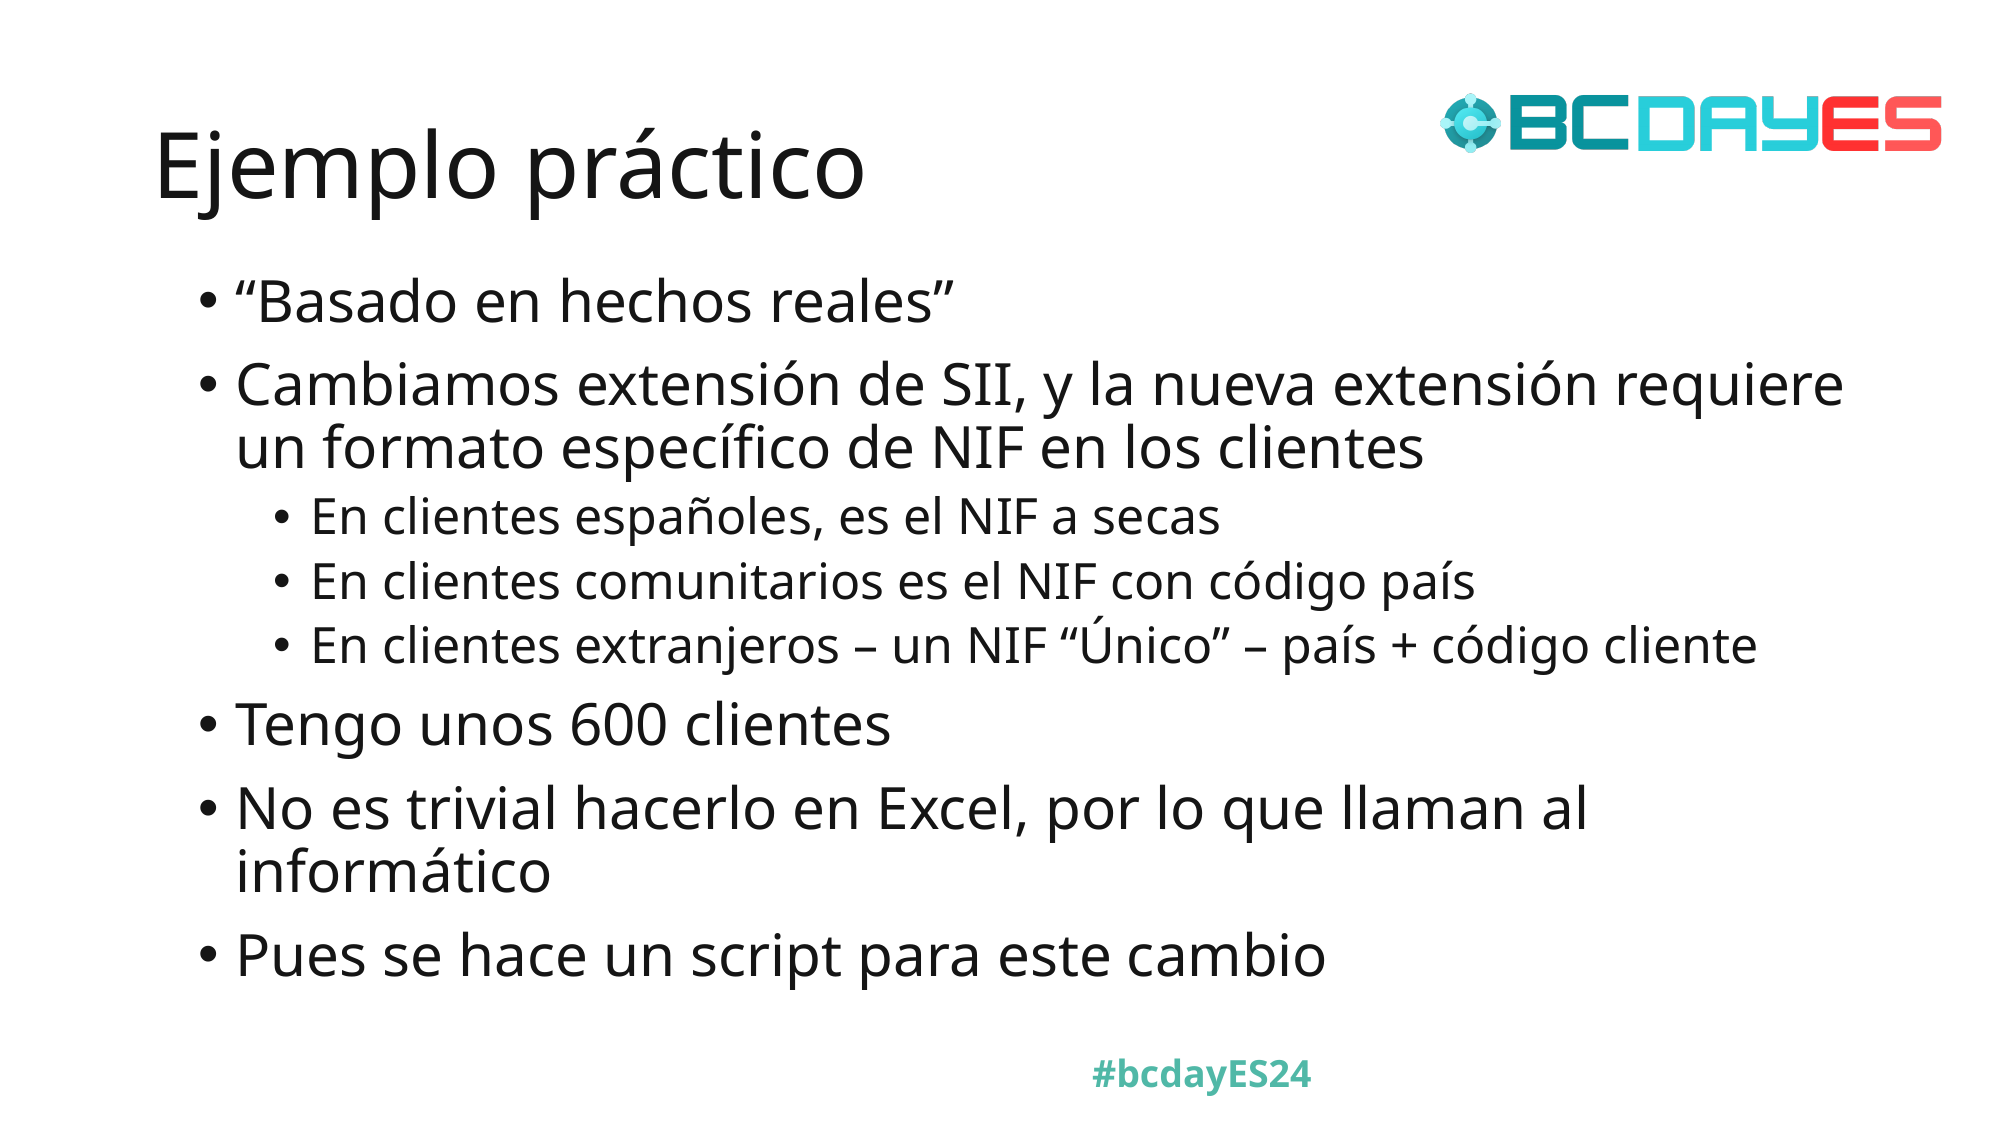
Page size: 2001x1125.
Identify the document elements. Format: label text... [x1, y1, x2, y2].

list “Basado en hechos reales” Cambiamos extensión de SII, y la nueva extensión requiere un formato específico de NIF en los clientes En clientes españoles, es el NIF a secas En clientes comunitarios es el NIF con código país En clientes extranjeros – un NIF “Único” – país + código cliente Tengo unos 600 clientes No es trivial hacerlo en Excel, por lo que llaman al informático Pues se hace un script para este cambio [183, 278, 1863, 1035]
picture [1434, 0, 1960, 291]
title Ejemplo práctico [137, 59, 1863, 278]
